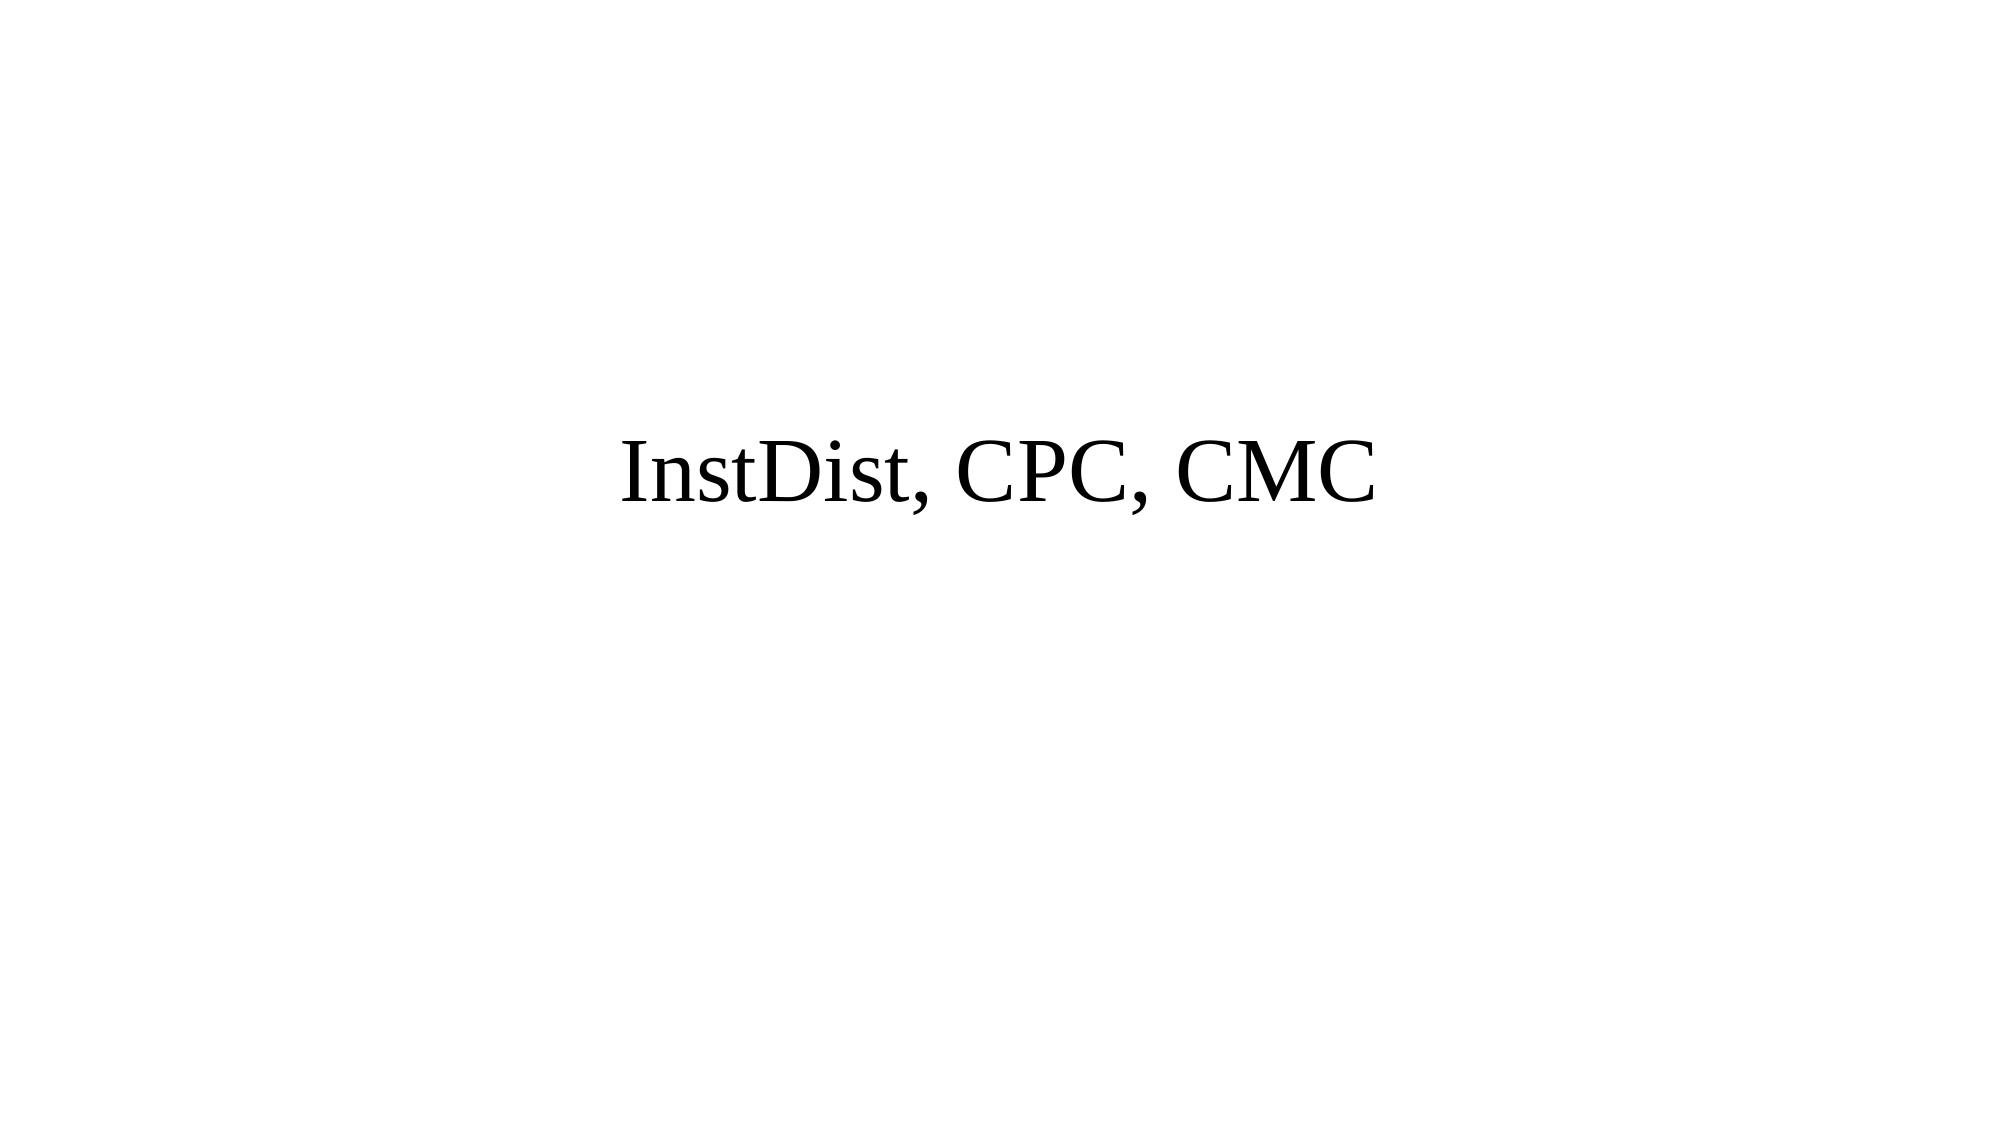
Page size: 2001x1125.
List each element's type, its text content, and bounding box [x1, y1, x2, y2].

title InstDist, CPC, CMC [224, 137, 1776, 530]
